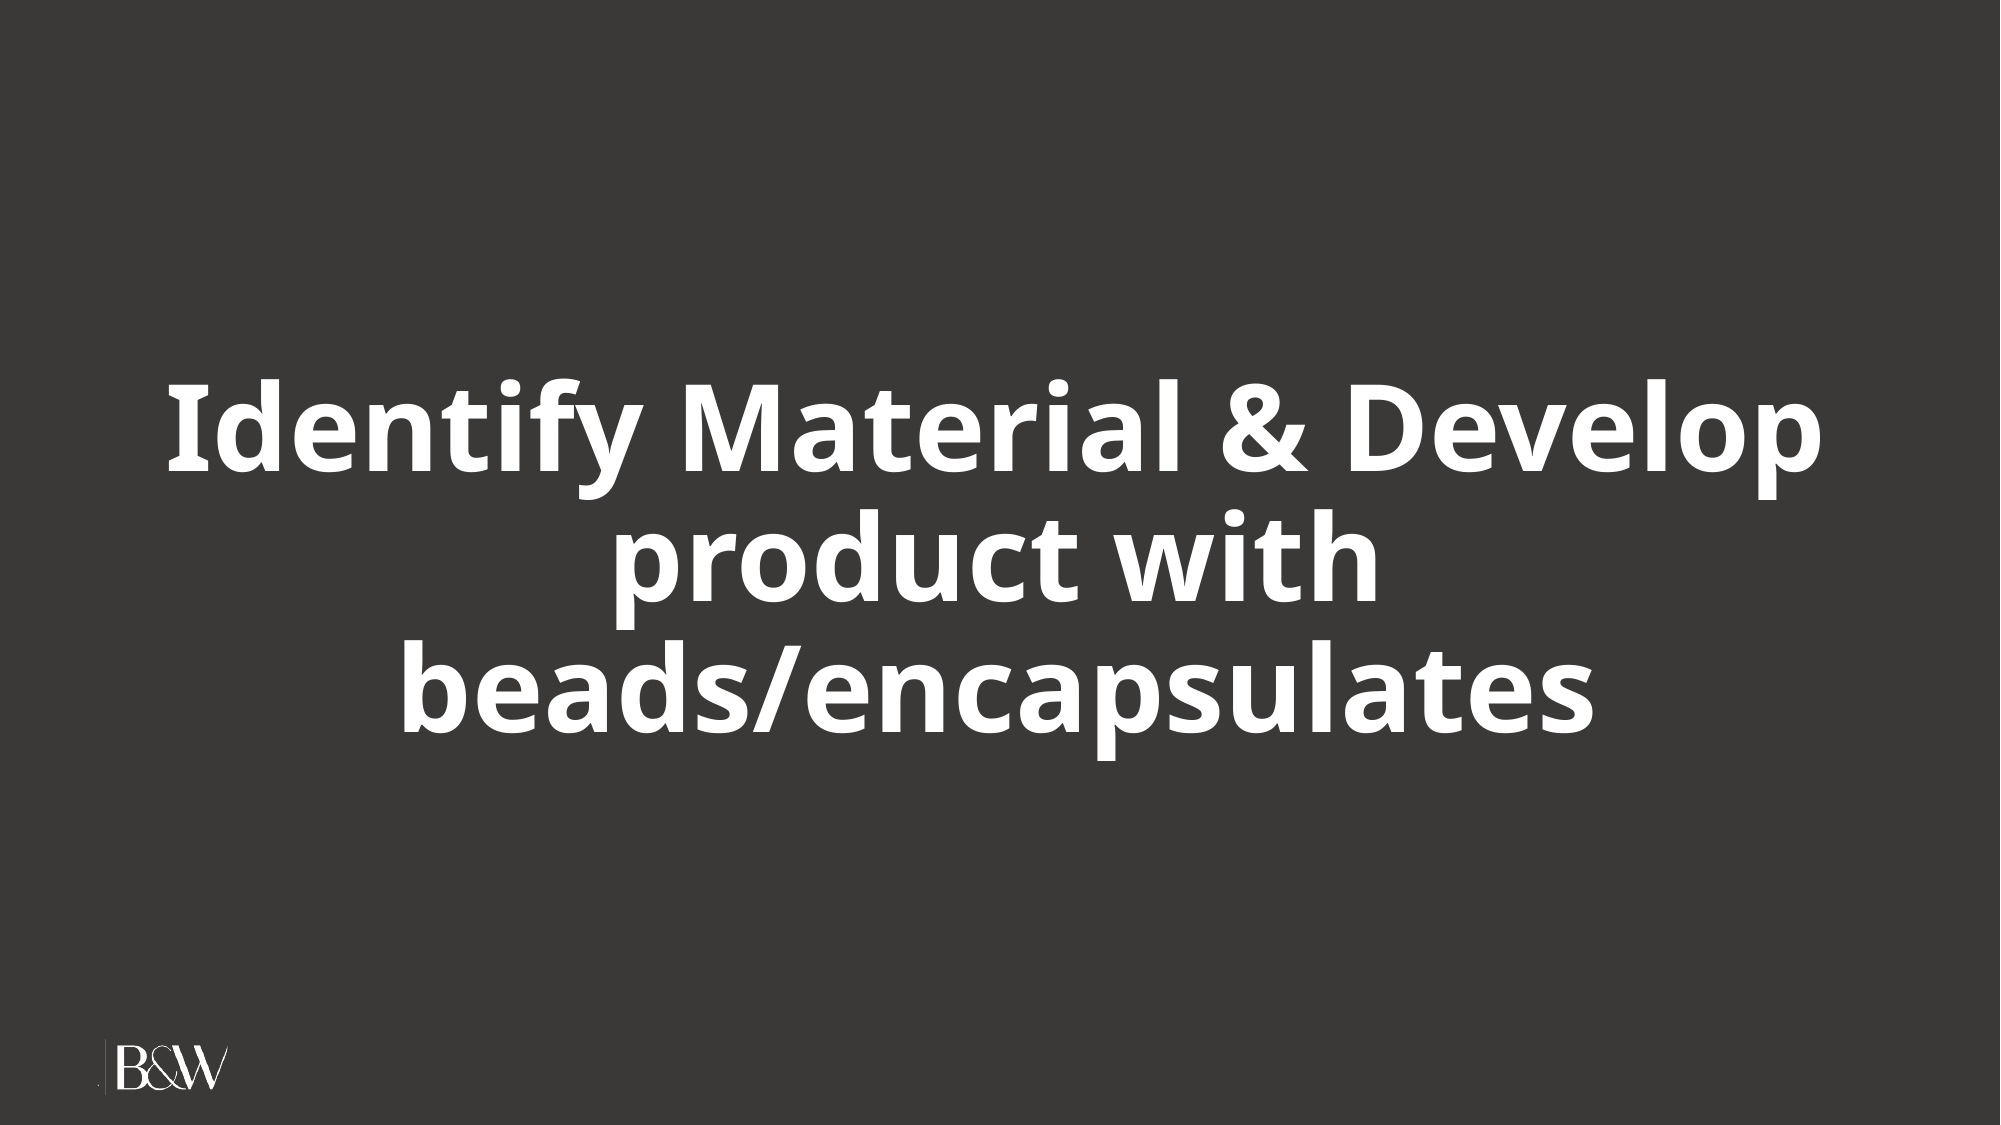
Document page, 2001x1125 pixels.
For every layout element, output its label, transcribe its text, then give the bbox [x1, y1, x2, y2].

list Identify Material & Develop product with beads/encapsulates [97, 358, 1896, 766]
